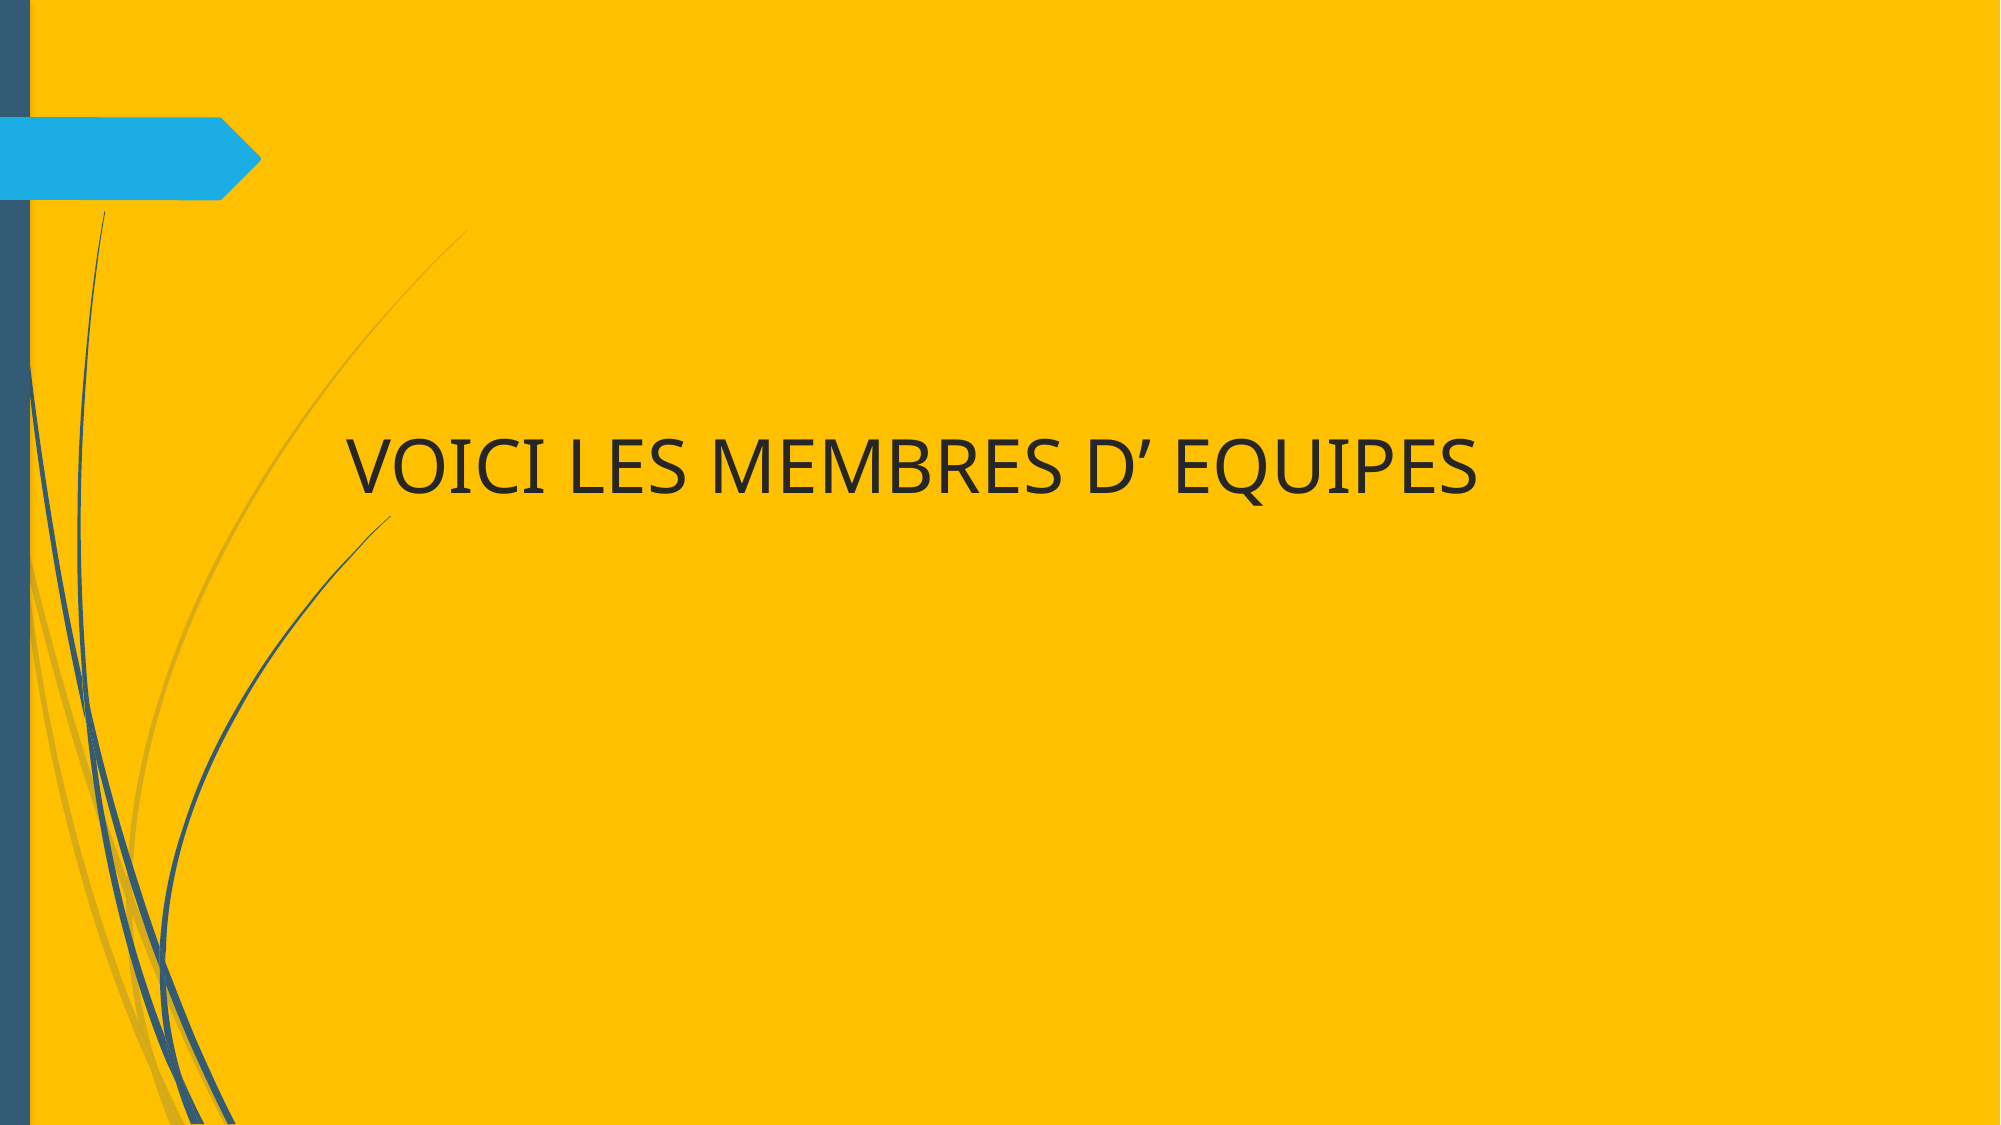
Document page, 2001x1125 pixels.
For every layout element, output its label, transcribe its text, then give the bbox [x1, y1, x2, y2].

title VOICI LES MEMBRES D’ EQUIPES [331, 410, 1793, 622]
